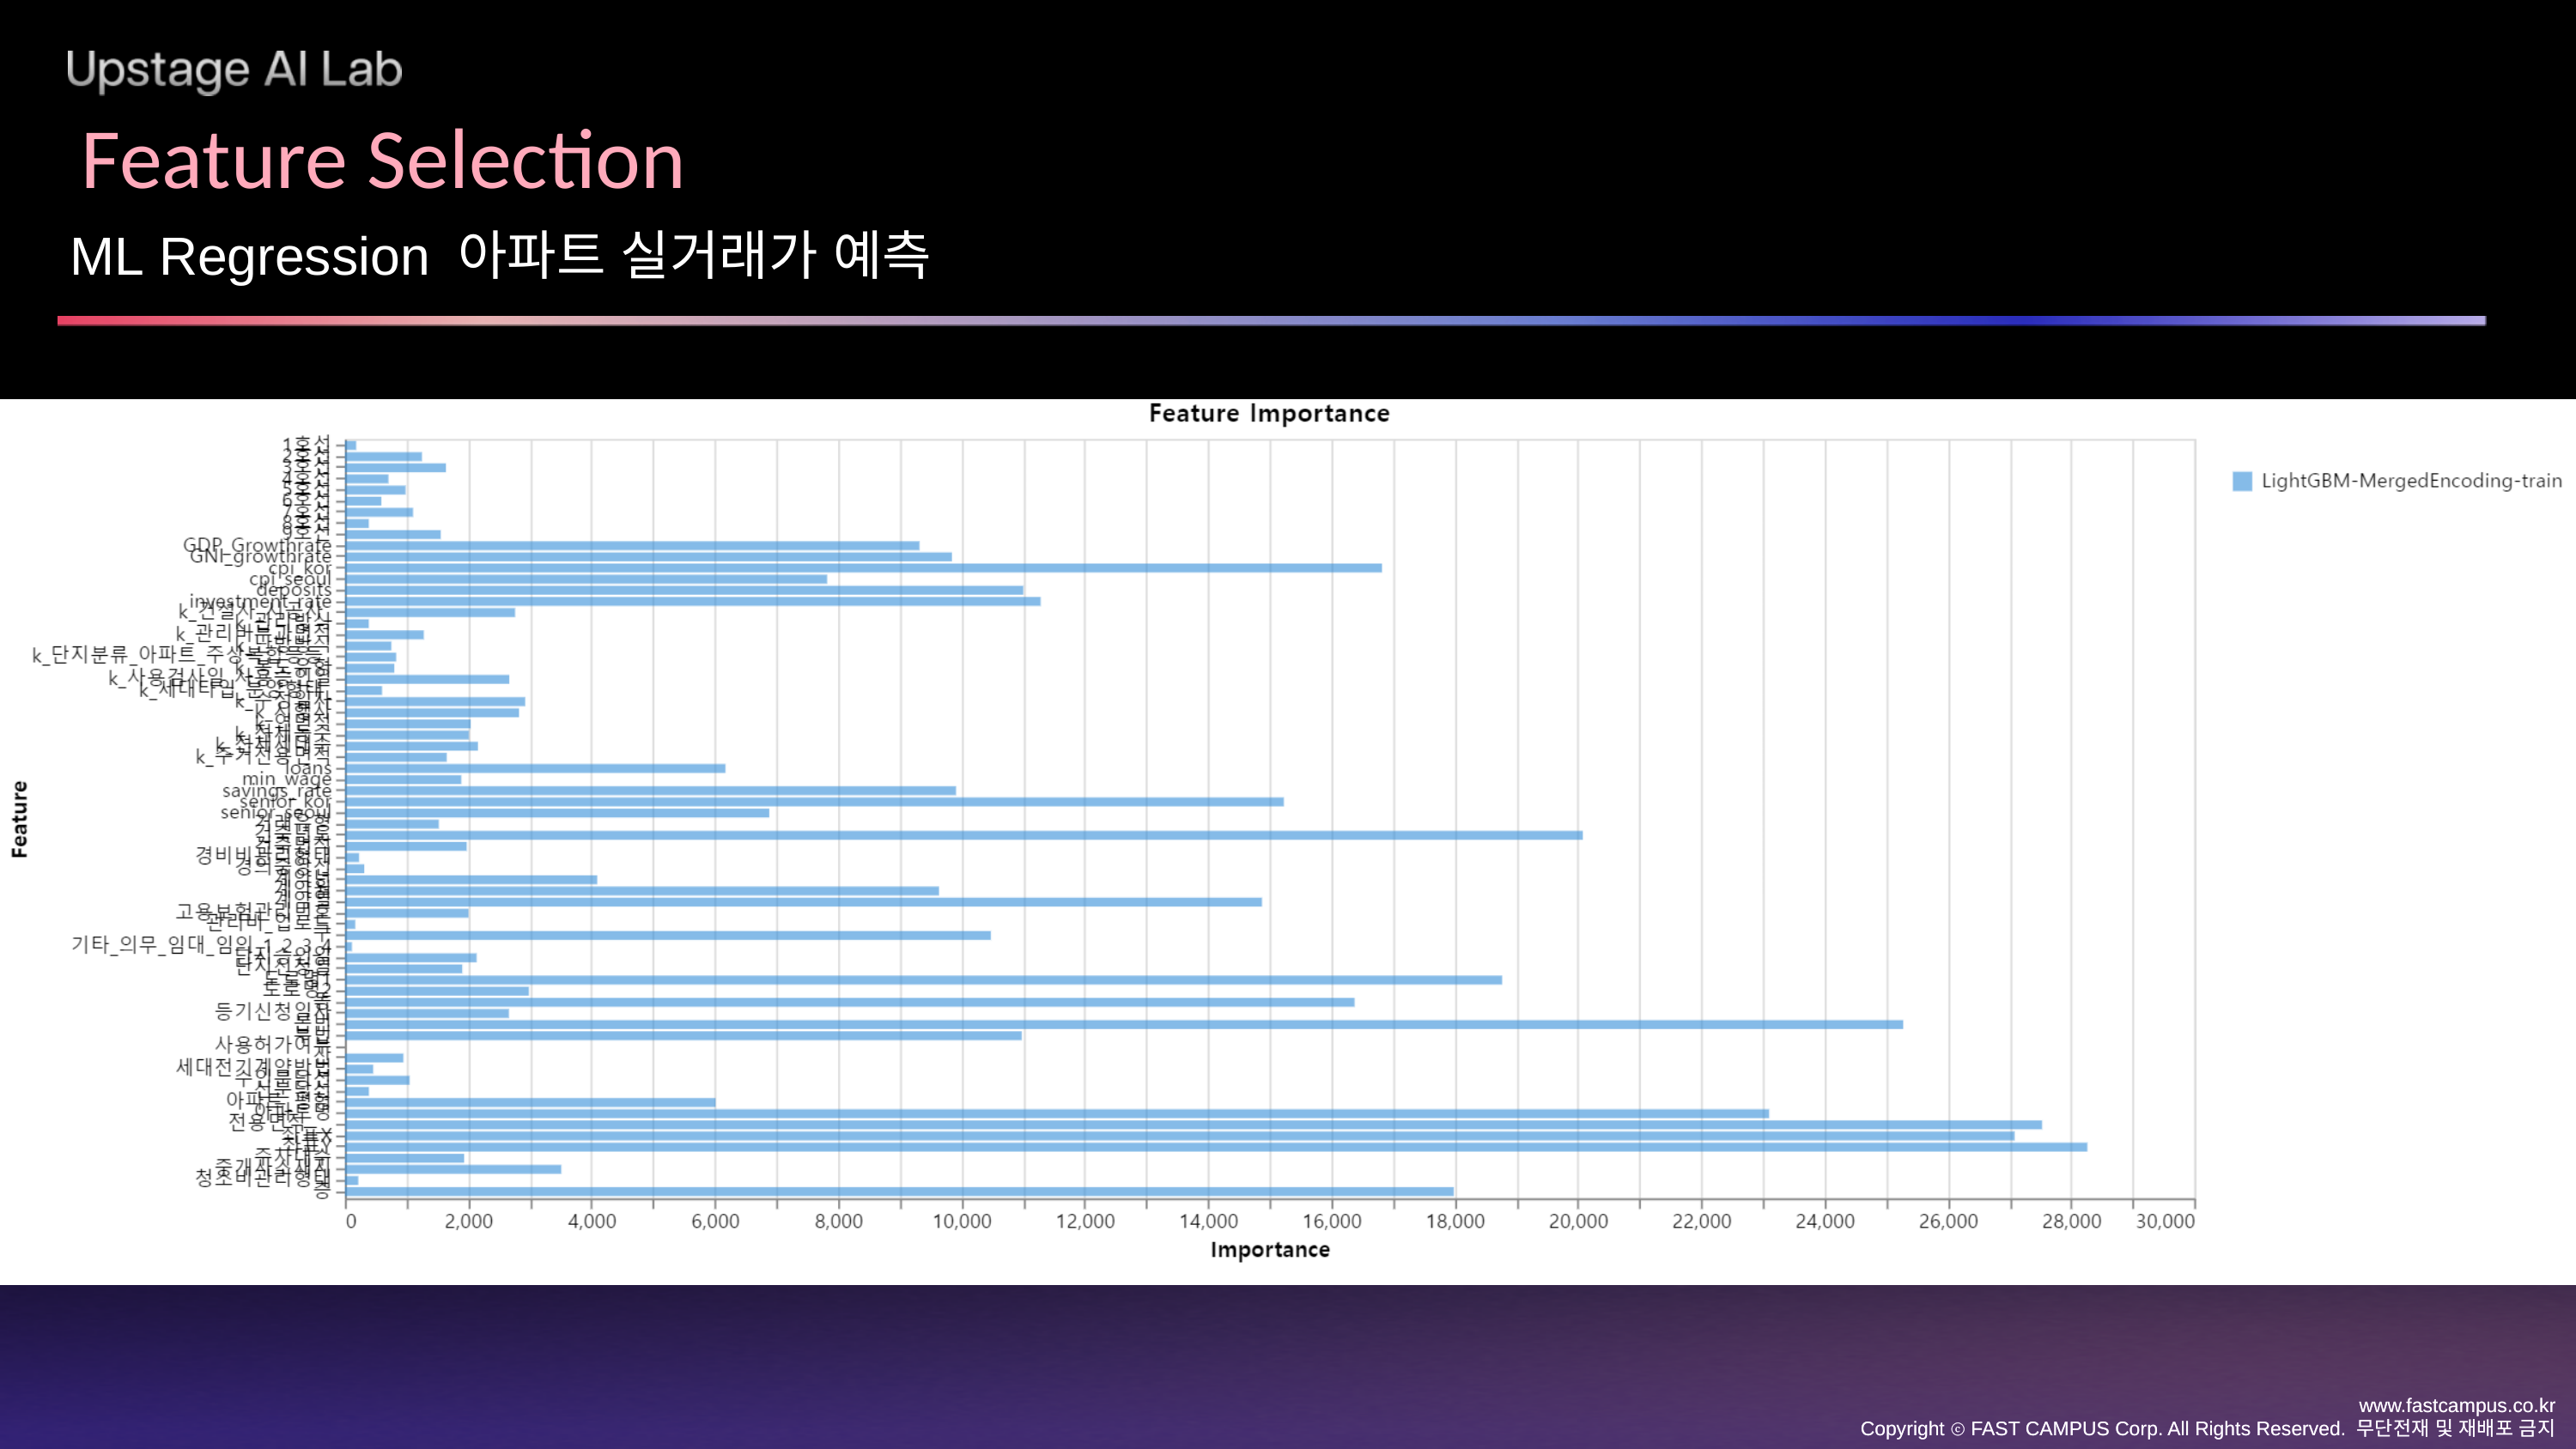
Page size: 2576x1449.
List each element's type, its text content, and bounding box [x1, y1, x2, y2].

text_box ML Regression 아파트 실거래가 예측 [56, 215, 2189, 293]
picture [0, 398, 2576, 1449]
picture [58, 316, 2487, 326]
text_box Feature Selection [68, 95, 2445, 212]
picture [67, 51, 402, 96]
